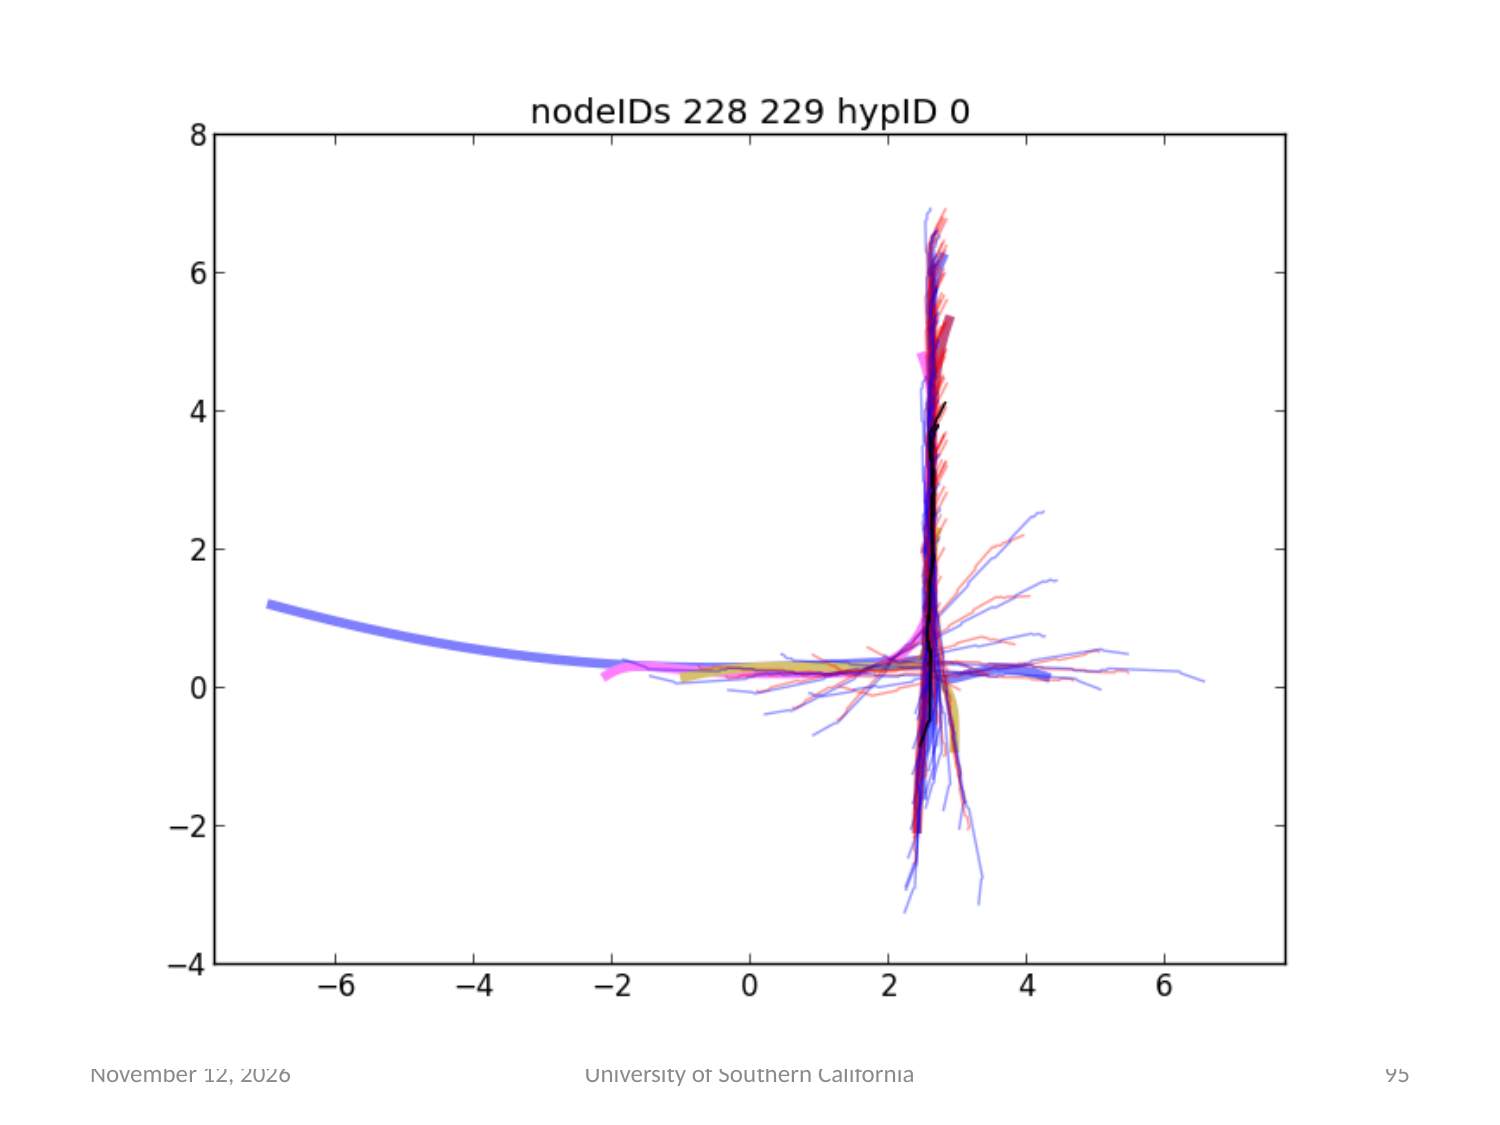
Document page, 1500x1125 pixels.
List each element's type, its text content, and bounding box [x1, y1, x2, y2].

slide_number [75, 1075, 425, 1103]
slide_number 95 [1074, 1073, 1425, 1103]
footer University of Southern California [512, 1075, 988, 1103]
picture [43, 32, 1426, 1069]
